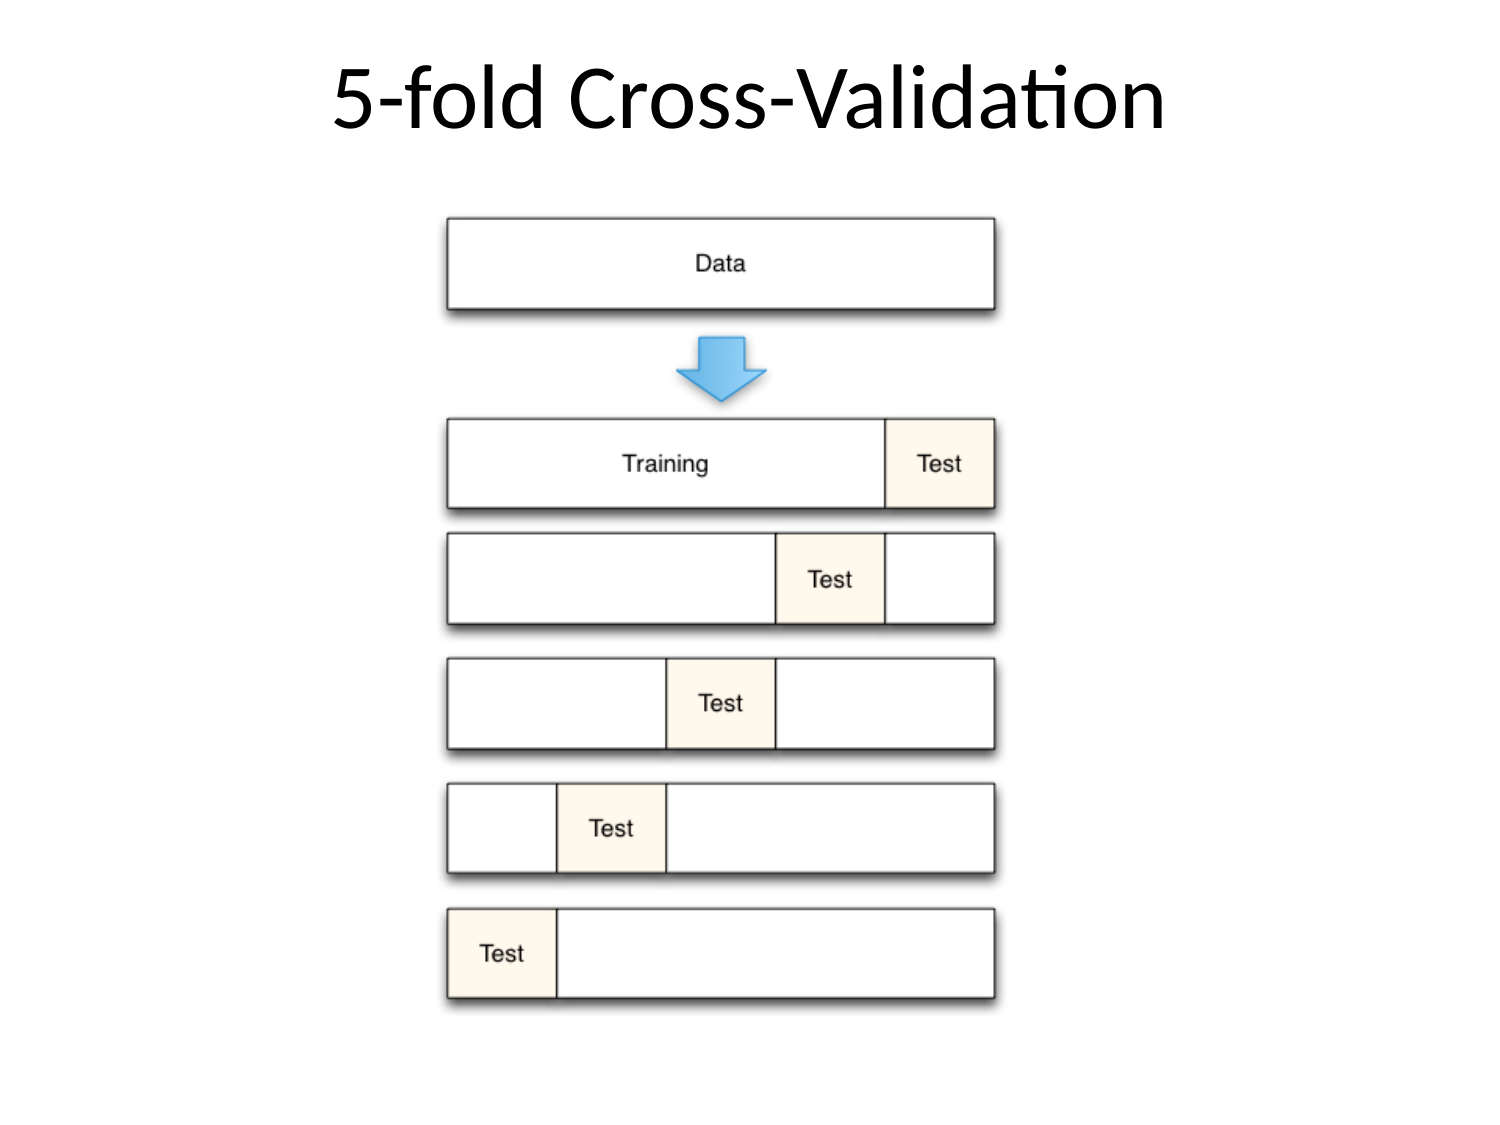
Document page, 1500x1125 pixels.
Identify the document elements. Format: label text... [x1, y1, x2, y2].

picture [416, 195, 1026, 1034]
title 5-fold Cross-Validation [75, 18, 1425, 166]
